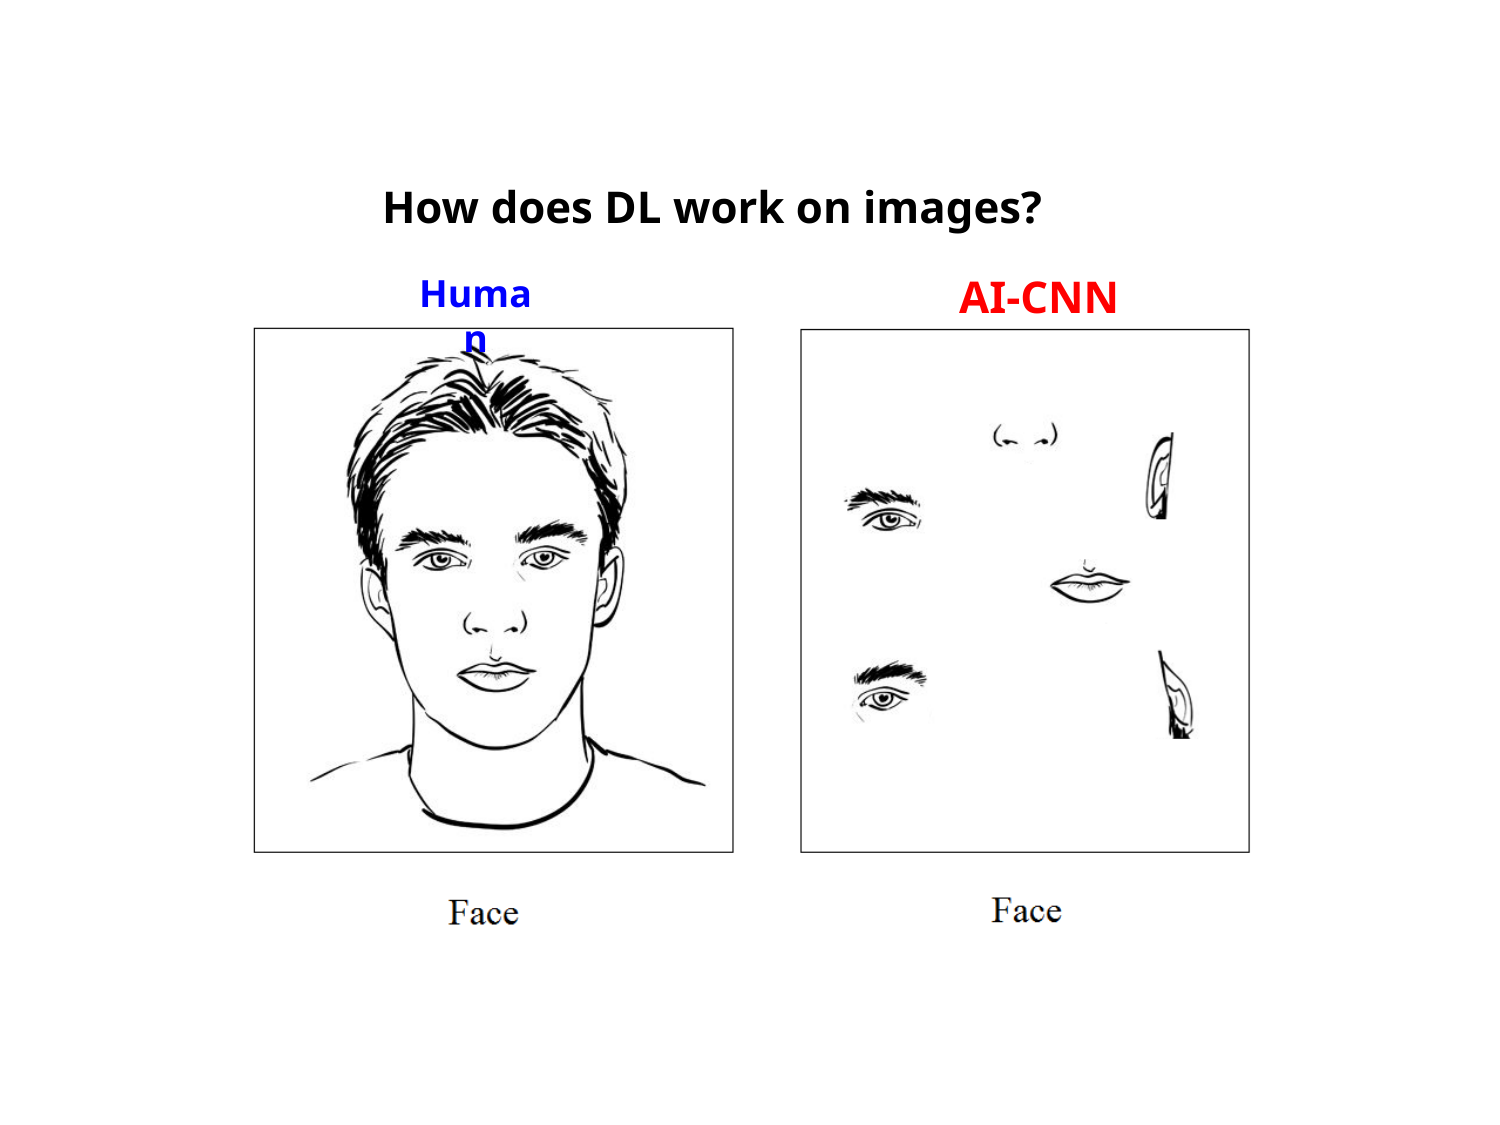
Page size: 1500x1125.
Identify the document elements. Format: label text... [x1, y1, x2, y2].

picture [248, 322, 1258, 934]
text_box How does DL work on images? [278, 172, 1147, 240]
text_box AI-CNN [938, 262, 1140, 322]
text_box Human [395, 262, 556, 322]
